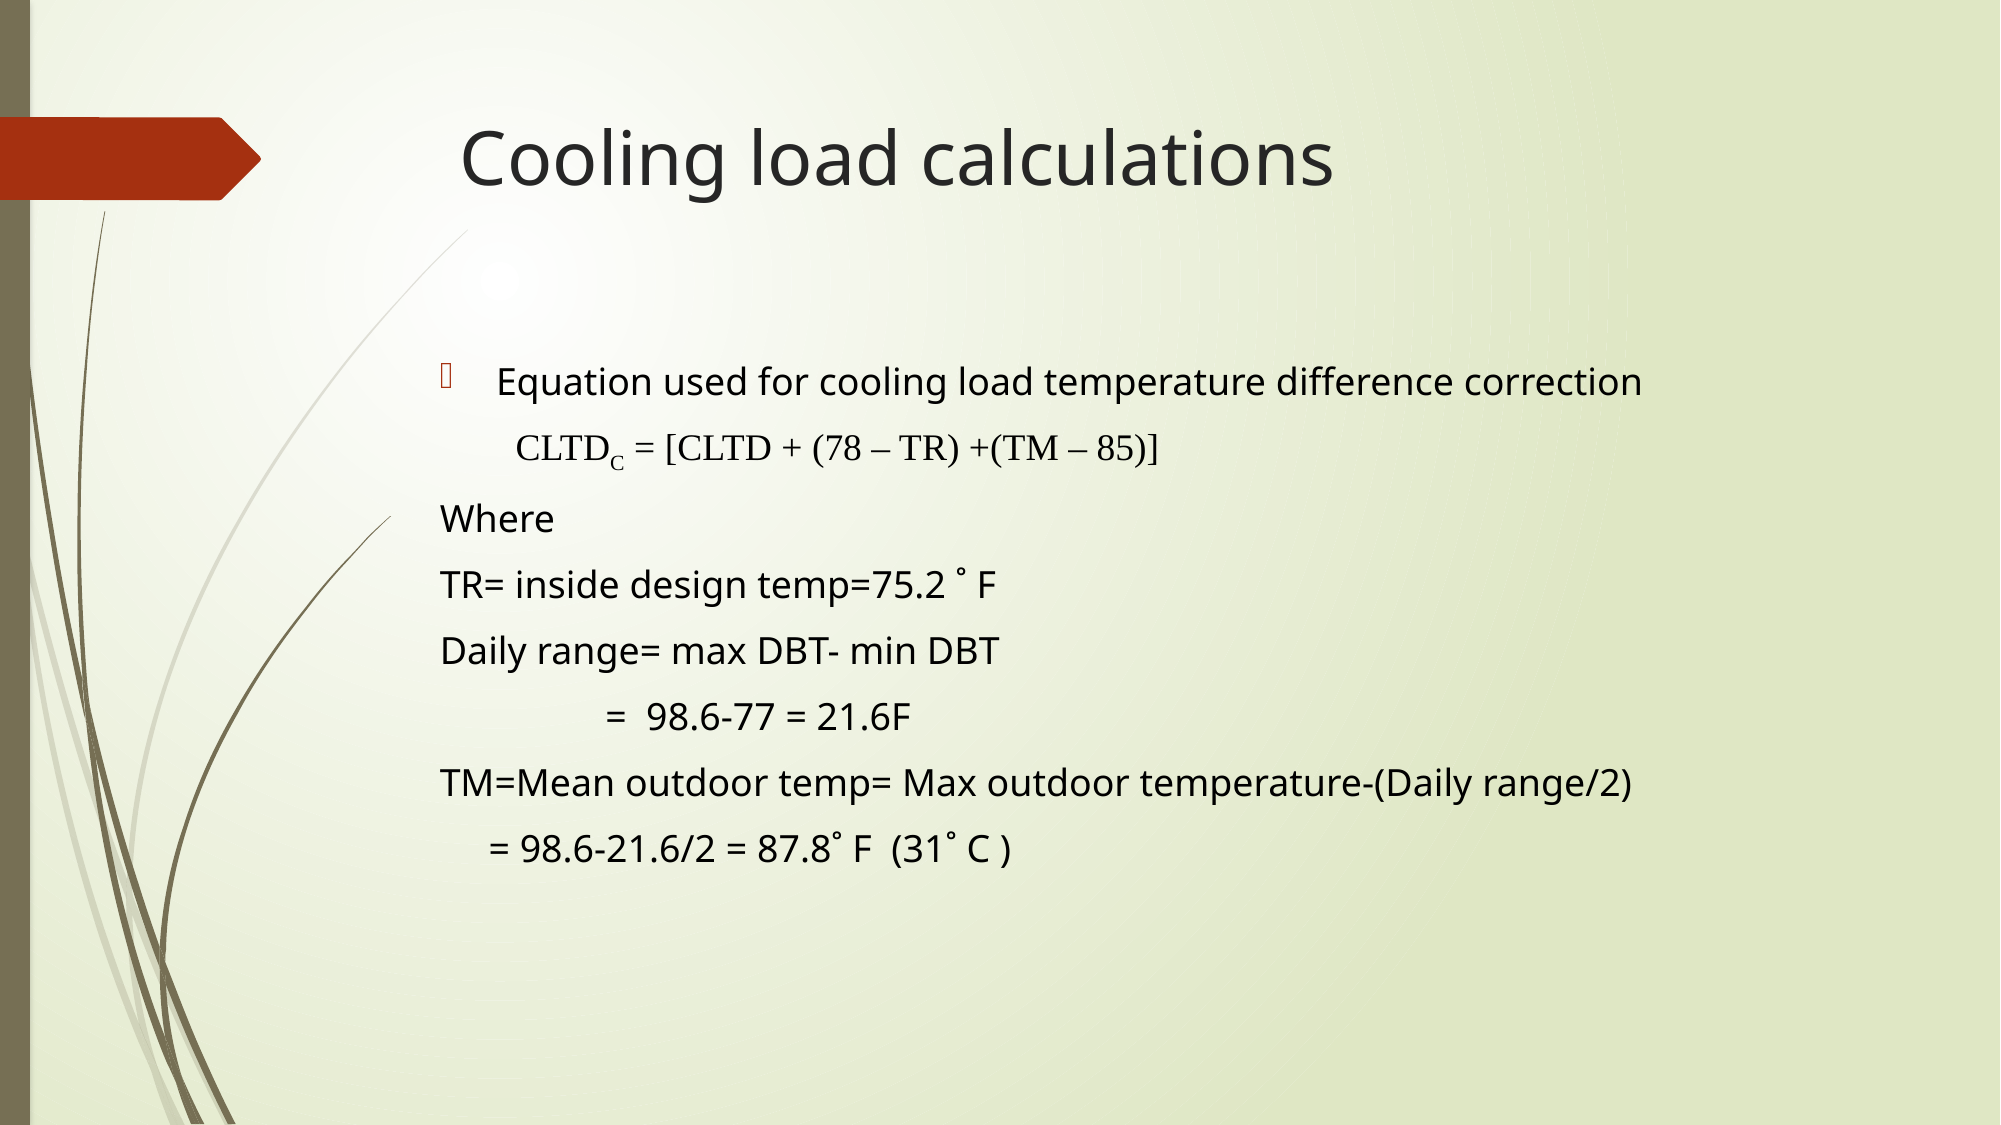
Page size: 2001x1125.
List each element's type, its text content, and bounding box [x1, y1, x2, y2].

list Equation used for cooling load temperature difference correction CLTDC = [CLTD + (78 – TR) +(TM – 85)] Where TR= inside design temp=75.2 ˚ F Daily range= max DBT- min DBT = 98.6-77 = 21.6F TM=Mean outdoor temp= Max outdoor temperature-(Daily range/2) = 98.6-21.6/2 = 87.8˚ F (31˚ C ) [424, 350, 1888, 970]
title Cooling load calculations [425, 102, 1888, 313]
